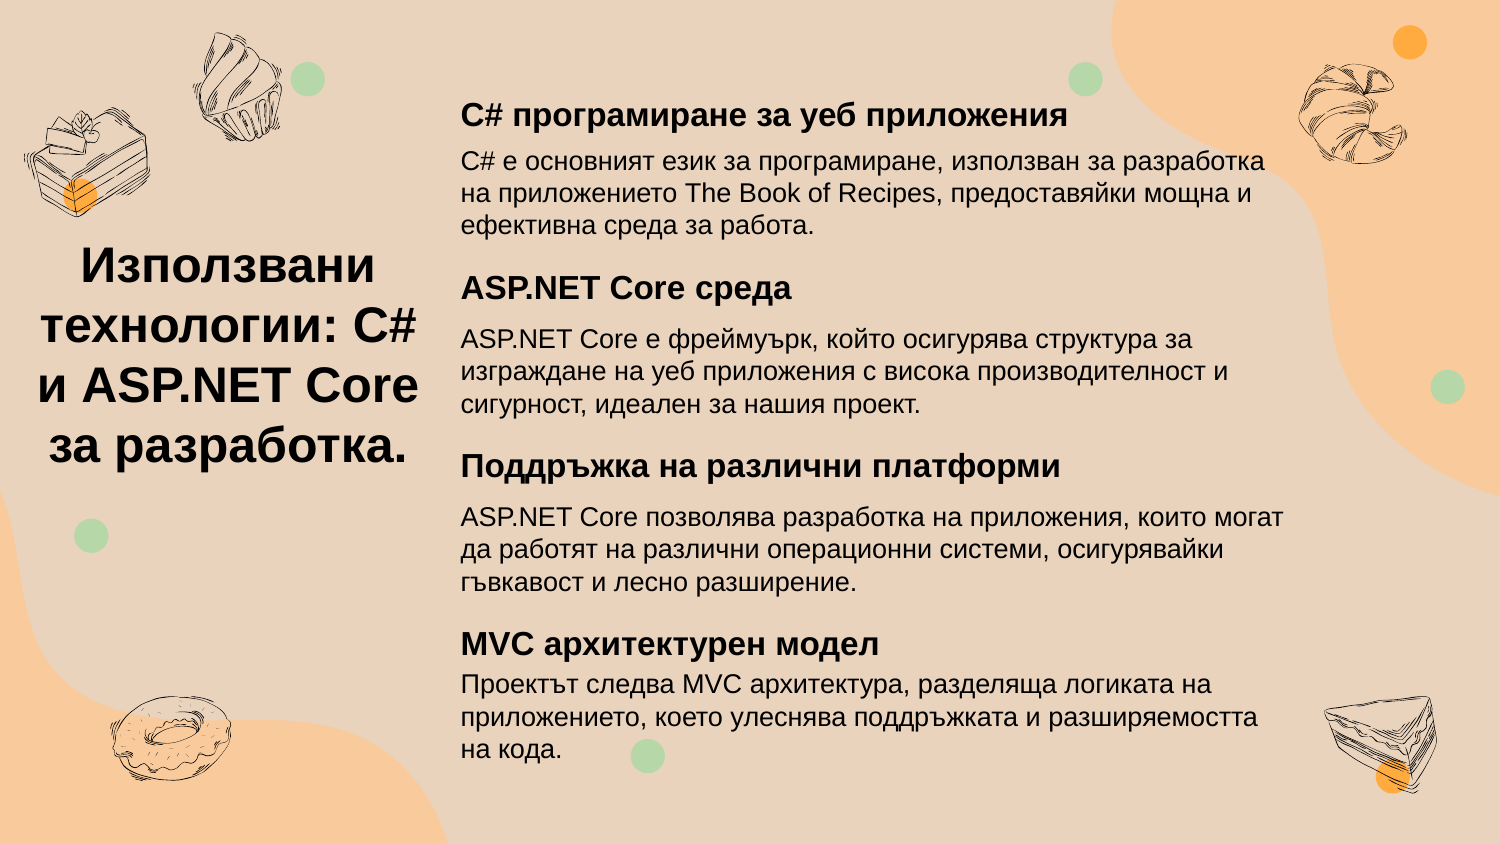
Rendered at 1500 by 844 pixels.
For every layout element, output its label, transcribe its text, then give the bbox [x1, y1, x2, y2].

text_box Поддръжка на различни платформи [445, 429, 1285, 483]
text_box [23, 106, 151, 218]
text_box C# програмиране за уеб приложения [445, 78, 1285, 128]
title Използвани технологии: C# и ASP.NET Core за разработка. [10, 217, 446, 652]
text_box C# е основният език за програмиране, използван за разработка на приложението The Book of Recipes, предоставяйки мощна и ефективна среда за работа. [445, 128, 1285, 207]
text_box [1298, 63, 1408, 165]
text_box ASP.NET Core е фреймуърк, който осигурява структура за изграждане на уеб приложения с висока производителност и сигурност, идеален за нашия проект. [445, 305, 1285, 385]
text_box ASP.NET Core среда [445, 251, 1285, 305]
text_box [192, 32, 283, 142]
text_box Проектът следва MVC архитектура, разделяща логиката на приложението, което улеснява поддръжката и разширяемостта на кода. [445, 651, 1285, 731]
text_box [1323, 696, 1438, 794]
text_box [110, 695, 232, 782]
text_box MVC архитектурен модел [445, 607, 1285, 651]
text_box ASP.NET Core позволява разработка на приложения, които могат да работят на различни операционни системи, осигурявайки гъвкавост и лесно разширение. [445, 483, 1285, 563]
